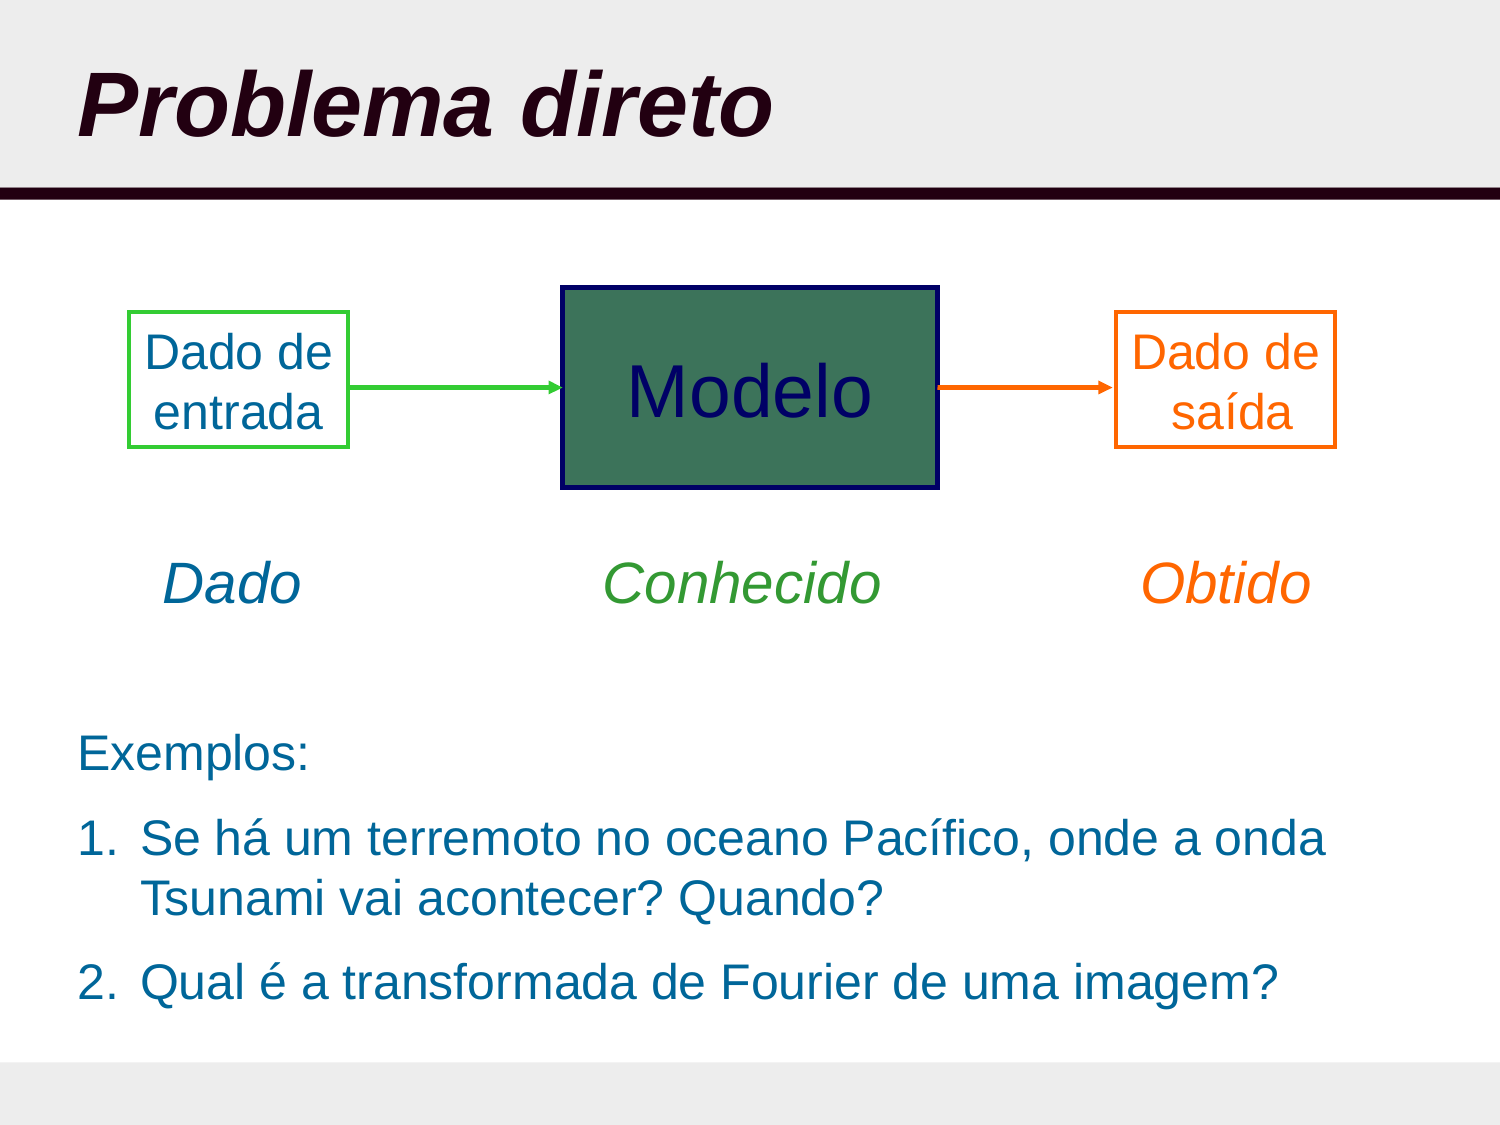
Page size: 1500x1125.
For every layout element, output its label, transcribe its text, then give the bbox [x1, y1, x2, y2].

text_box Dado de entrada [129, 312, 348, 447]
text_box Modelo [562, 287, 938, 488]
text_box [349, 381, 563, 394]
list Exemplos: Se há um terremoto no oceano Pacífico, onde a onda Tsunami vai acontecer? Quando? Qual é a transformada de Fourier de uma imagem? [62, 712, 1438, 1050]
text_box [937, 381, 1113, 394]
text_box Conhecido [587, 537, 897, 623]
text_box Dado de saída [1116, 312, 1335, 447]
text_box Obtido [1125, 537, 1327, 623]
text_box Dado [147, 537, 317, 623]
title Problema direto [62, 37, 1475, 163]
